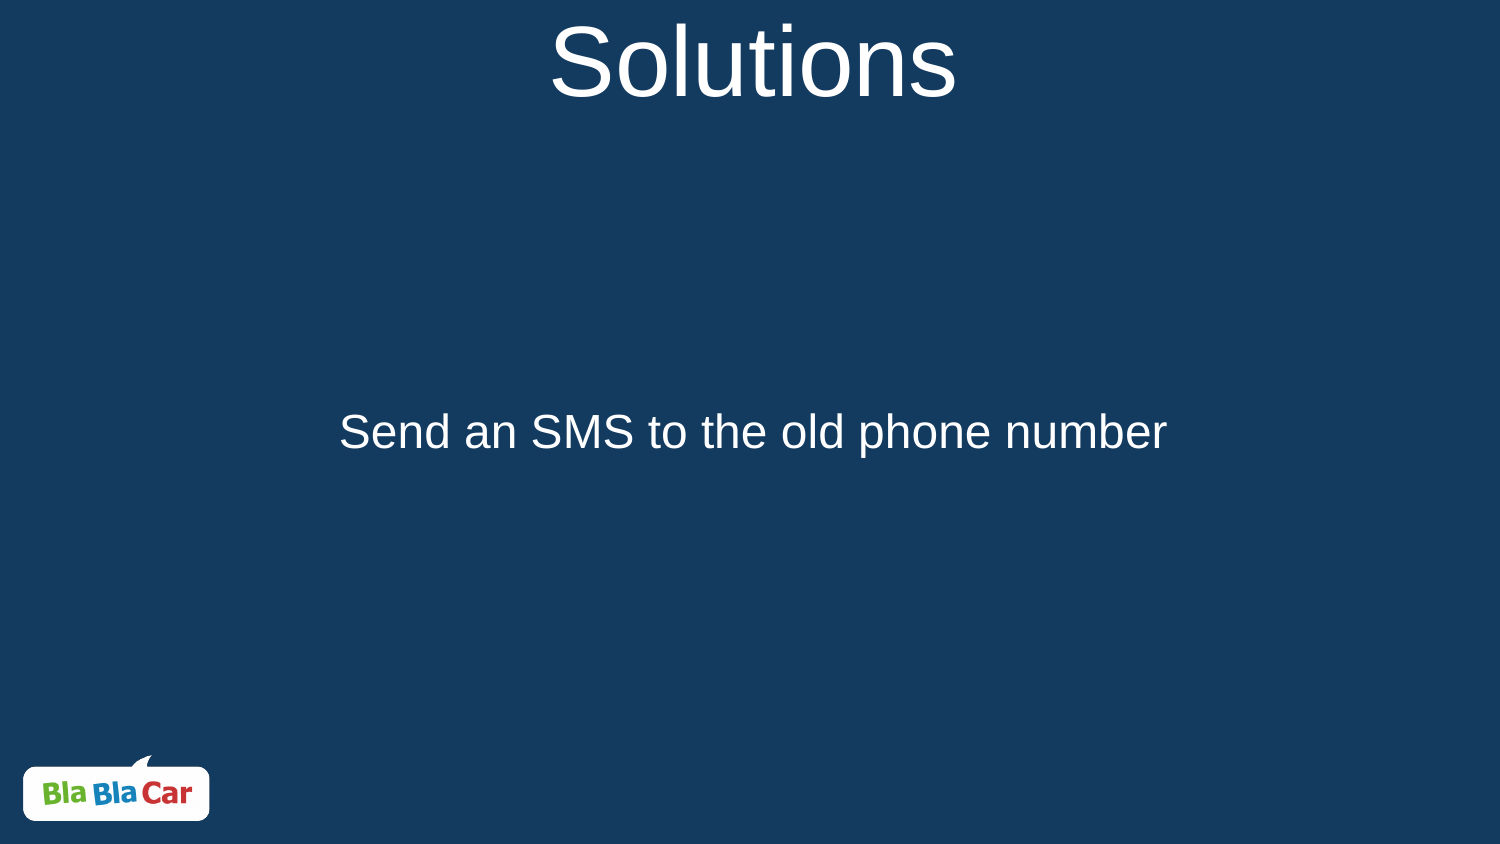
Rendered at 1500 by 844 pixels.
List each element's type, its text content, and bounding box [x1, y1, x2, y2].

text_box Send an SMS to the old phone number [21, 126, 1487, 729]
title Solutions [8, 9, 1500, 127]
picture [23, 753, 210, 821]
